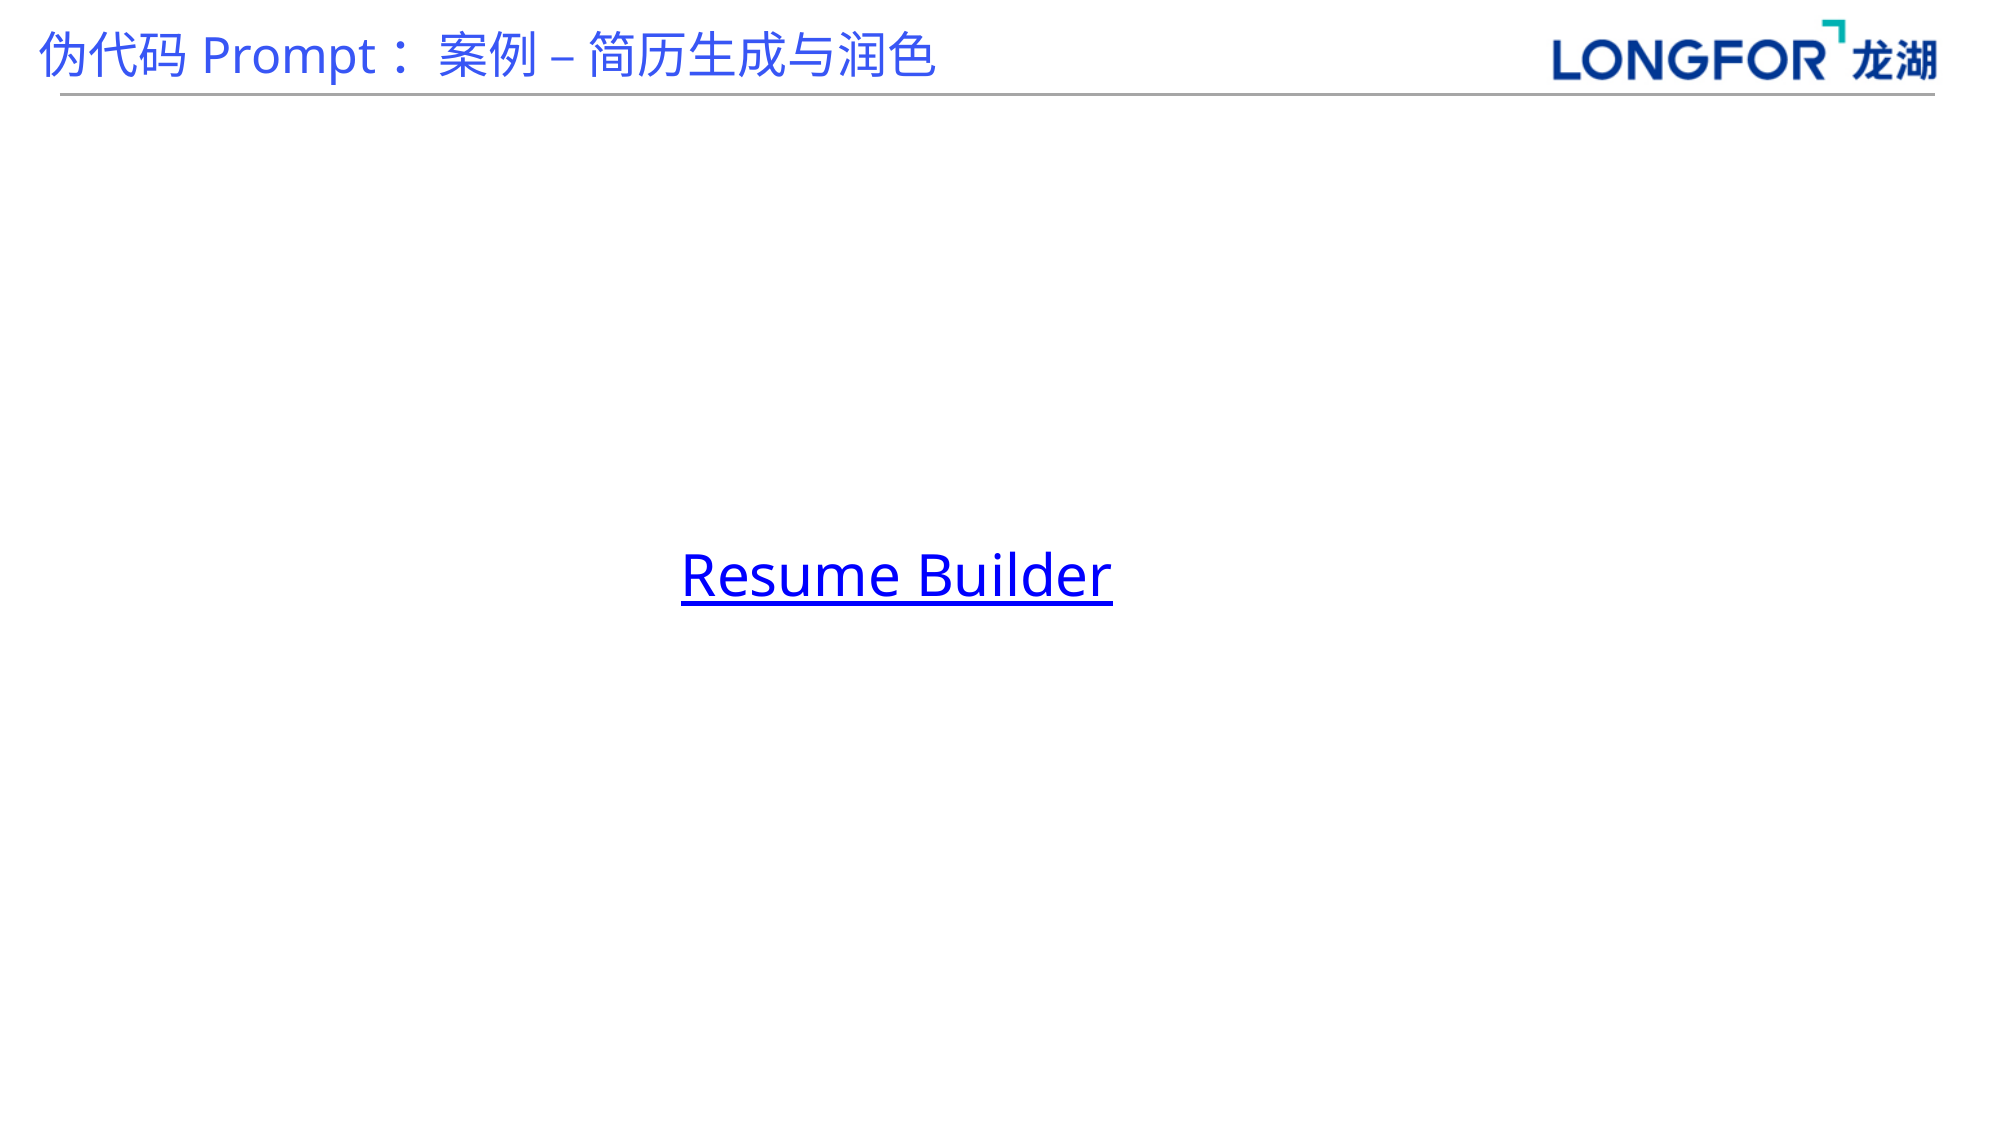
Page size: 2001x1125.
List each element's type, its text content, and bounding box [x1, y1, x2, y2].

text_box Resume Builder [666, 531, 1508, 626]
picture [1535, 3, 1952, 96]
text_box 伪代码Prompt：案例 – 简历生成与润色 [24, 16, 1379, 91]
